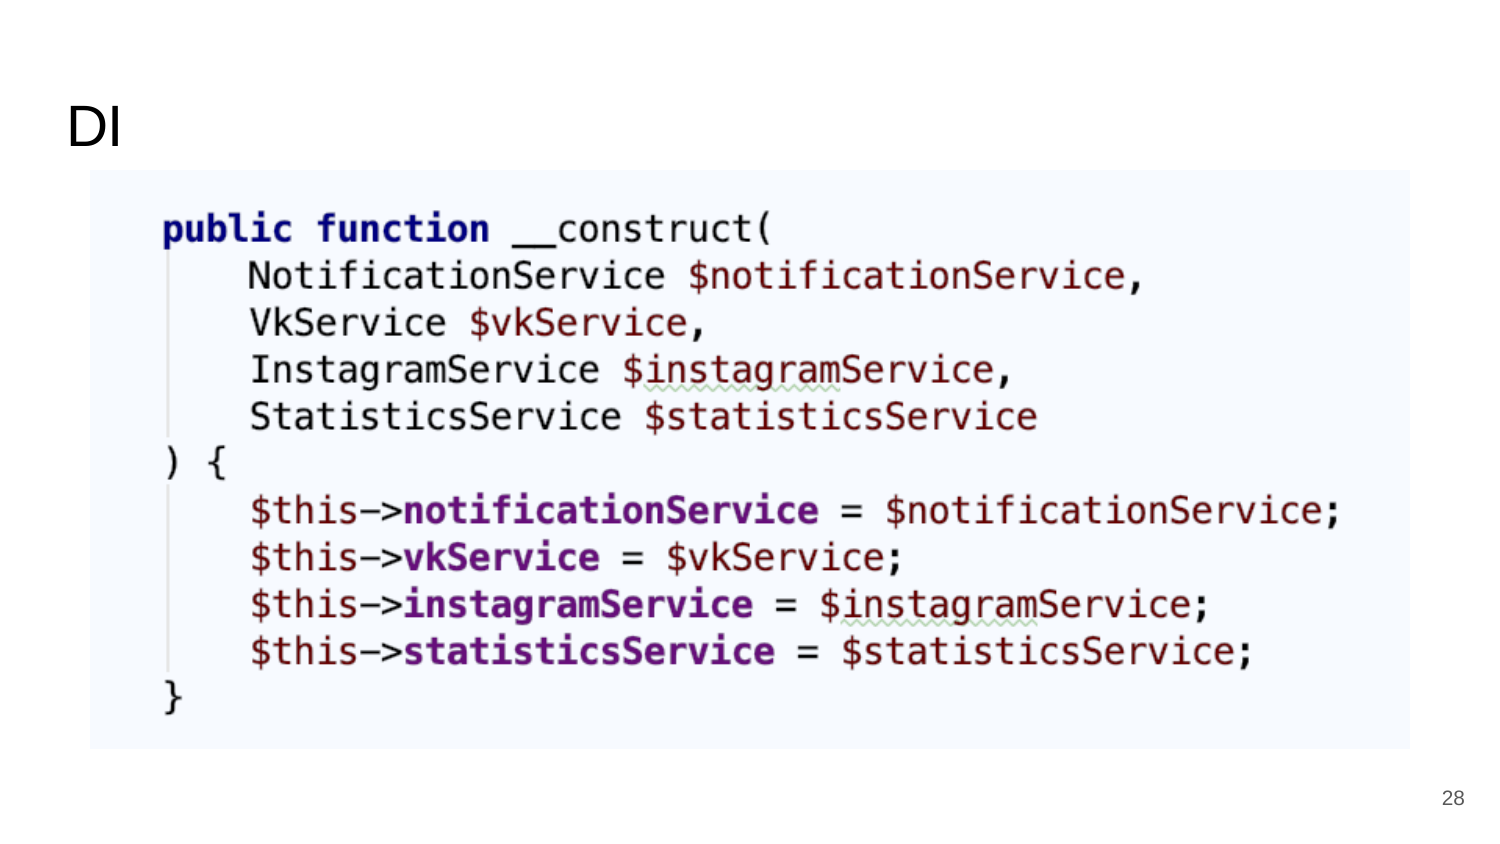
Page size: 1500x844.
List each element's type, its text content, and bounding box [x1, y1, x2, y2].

slide_number ‹#› [1389, 764, 1480, 830]
picture [90, 169, 1410, 749]
title DI [51, 72, 1449, 167]
